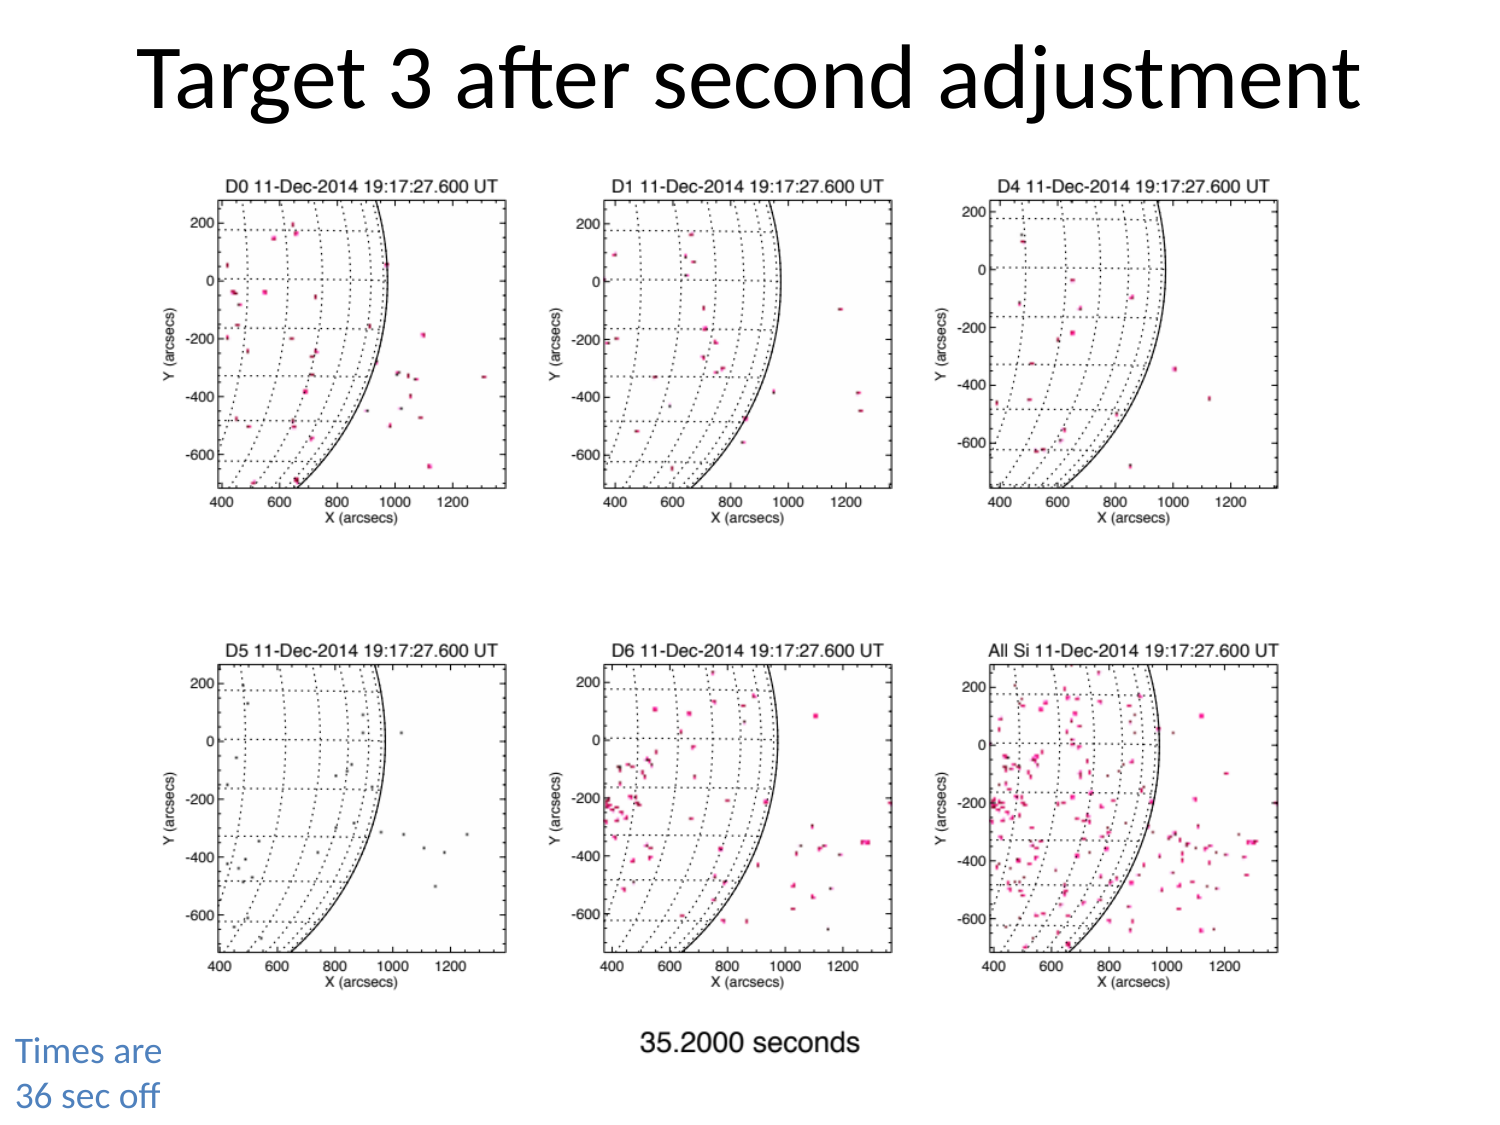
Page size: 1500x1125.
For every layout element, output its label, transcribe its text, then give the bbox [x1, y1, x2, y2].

title Target 3 after second adjustment [75, 3, 1425, 140]
text_box Times are 36 sec off [0, 1018, 215, 1124]
picture [116, 130, 1386, 1107]
